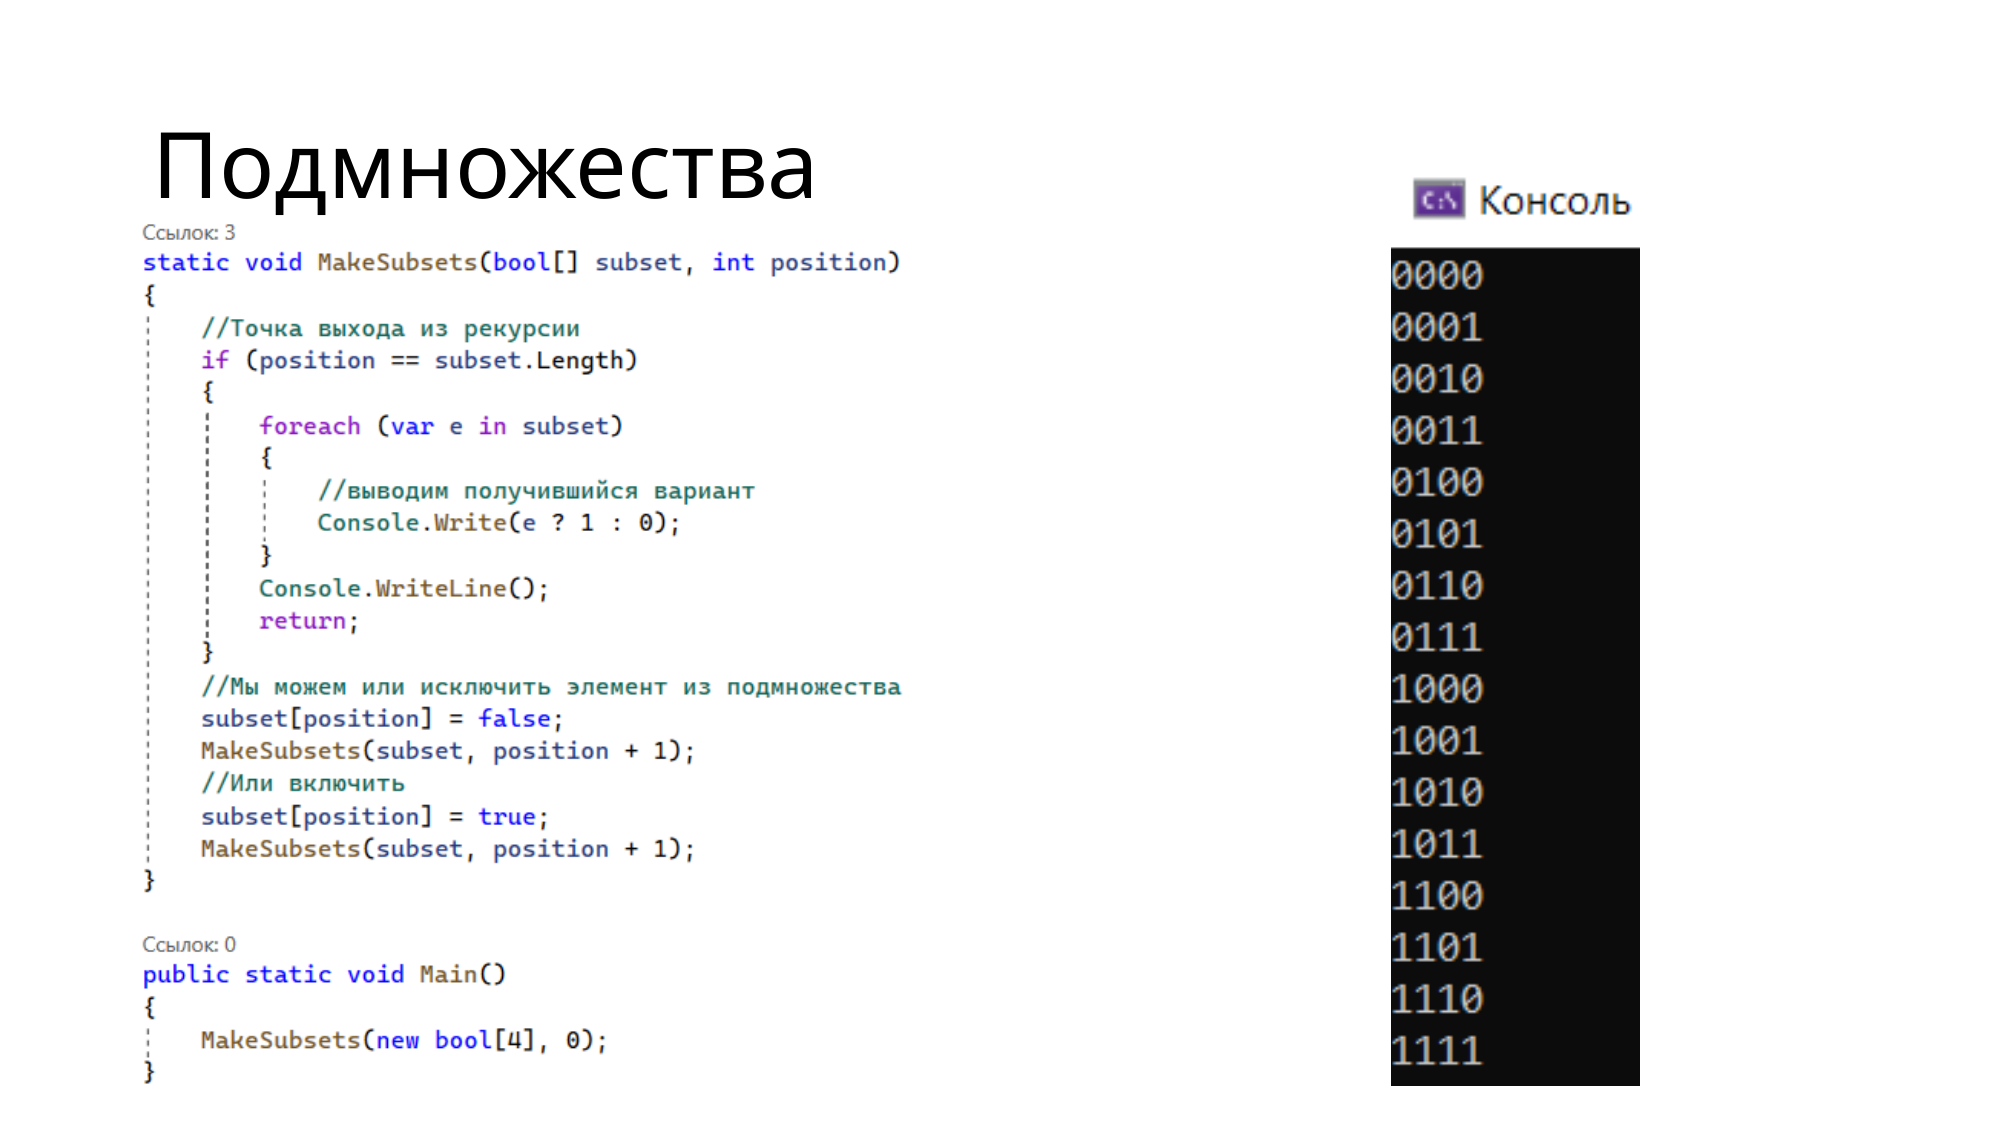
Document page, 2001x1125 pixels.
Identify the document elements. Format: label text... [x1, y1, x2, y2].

title Подмножества [137, 59, 1863, 278]
picture [1391, 153, 1640, 1087]
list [137, 217, 913, 1096]
